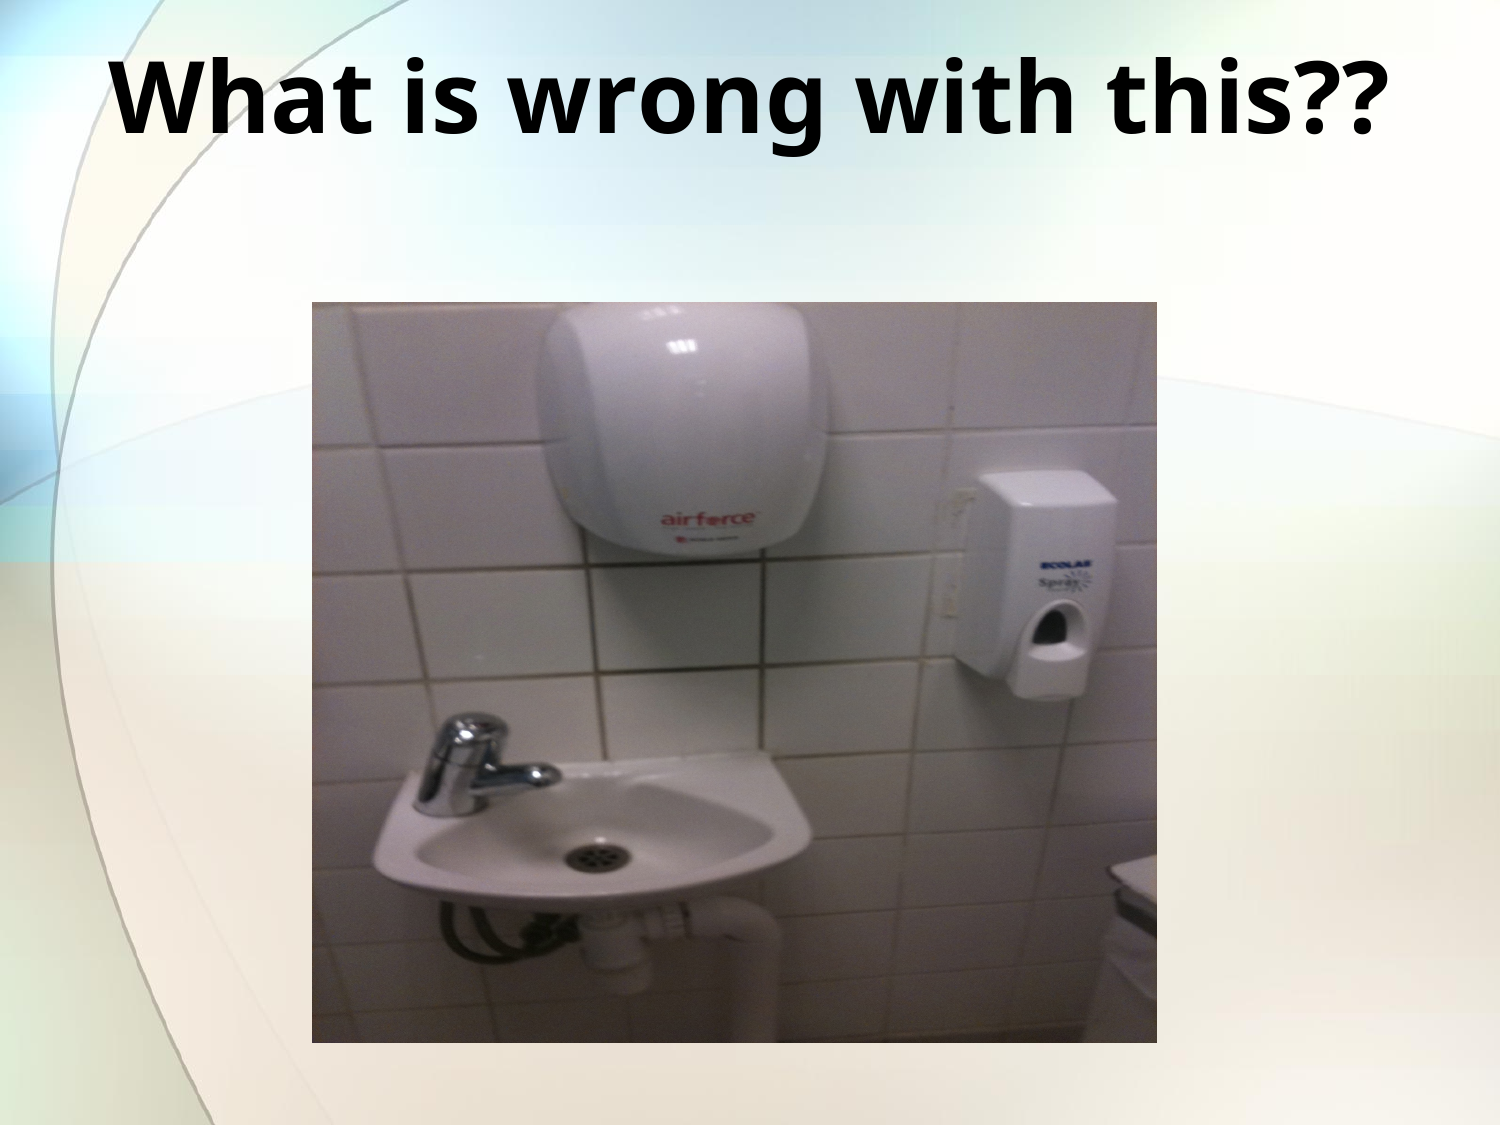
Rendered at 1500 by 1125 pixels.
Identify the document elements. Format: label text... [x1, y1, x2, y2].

picture [0, 188, 1500, 1125]
text_box What is wrong with this?? [0, 0, 1500, 188]
